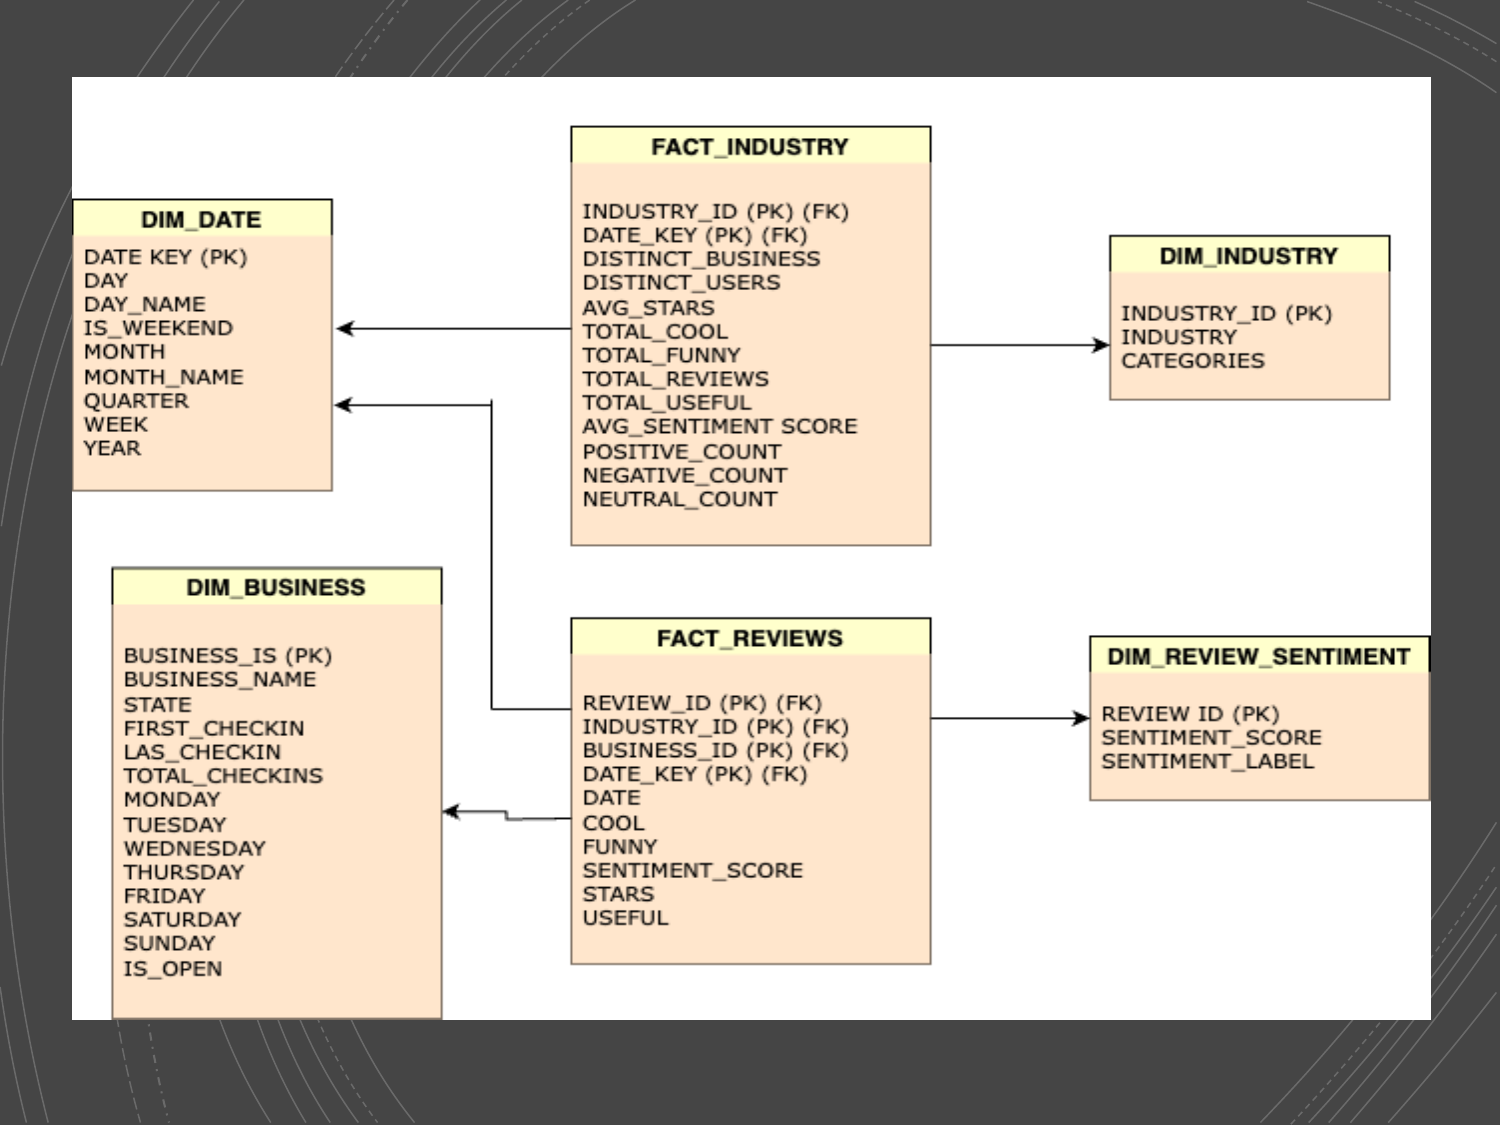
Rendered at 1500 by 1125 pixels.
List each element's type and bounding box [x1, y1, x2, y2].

text_box [0, 0, 1497, 1125]
list [71, 77, 1431, 1020]
